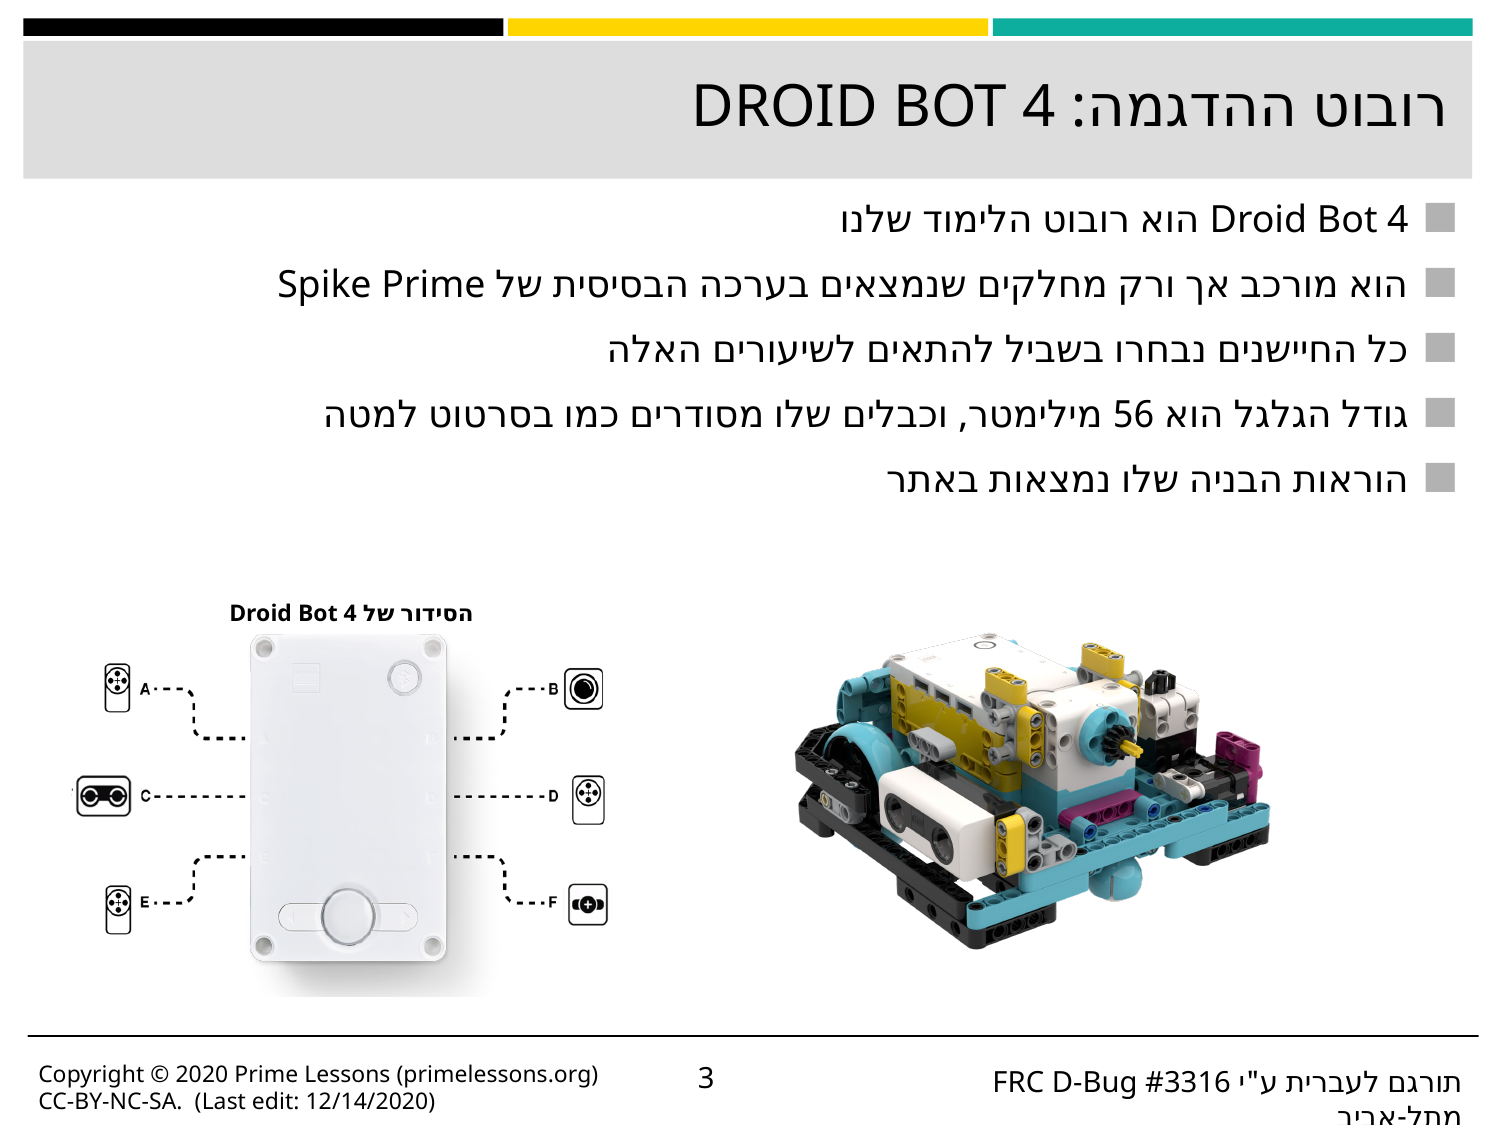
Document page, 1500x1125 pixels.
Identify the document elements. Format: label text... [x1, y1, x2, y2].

footer Copyright © 2020 Prime Lessons (primelessons.org) CC-BY-NC-SA. (Last edit: 12/14/2020) [23, 1051, 622, 1112]
list Droid Bot 4 הוא רובוט הלימוד שלנו הוא מורכב אך ורק מחלקים שנמצאים בערכה הבסיסית של Spike Prime כל החיישנים נבחרו בשביל להתאים לשיעורים האלה גודל הגלגל הוא 56 מילימטר, וכבלים שלו מסודרים כמו בסרטוט למטה הוראות הבניה שלו נמצאות באתר [25, 187, 1475, 1021]
slide_number ‹#› [682, 1051, 810, 1112]
title רובוט ההדגמה: DROID BOT 4 [28, 60, 1464, 148]
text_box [70, 590, 633, 998]
picture [749, 590, 1289, 996]
